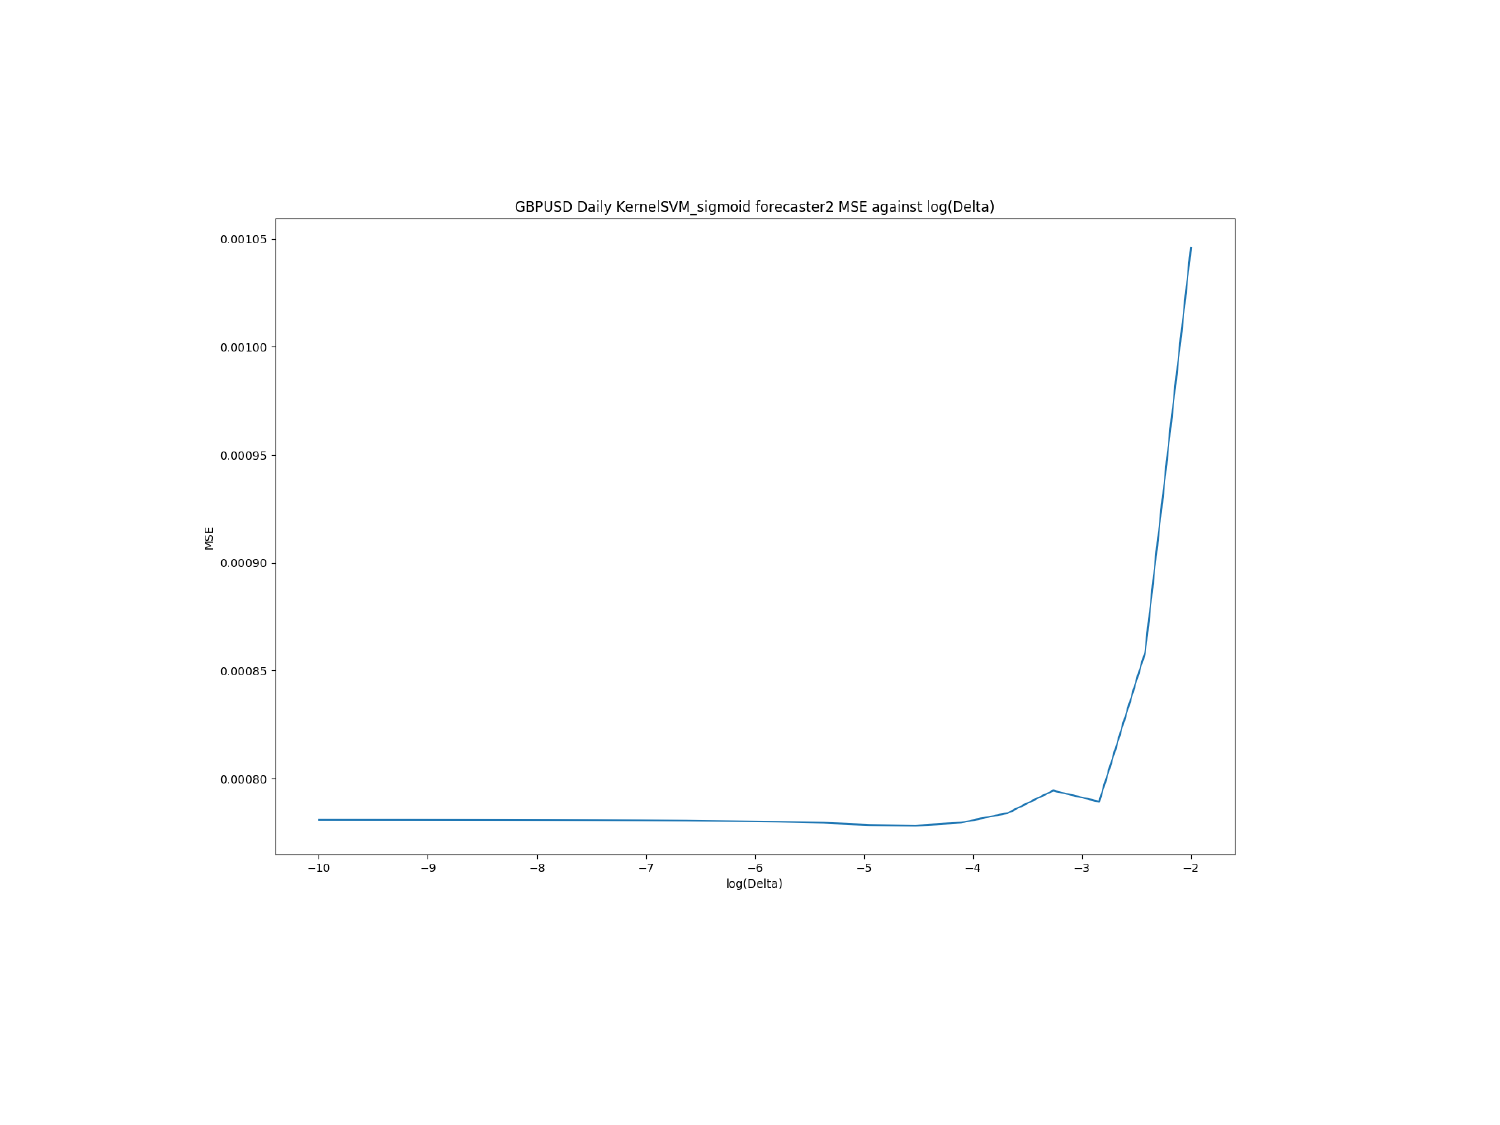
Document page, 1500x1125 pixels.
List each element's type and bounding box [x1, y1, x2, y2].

picture [119, 119, 1358, 946]
